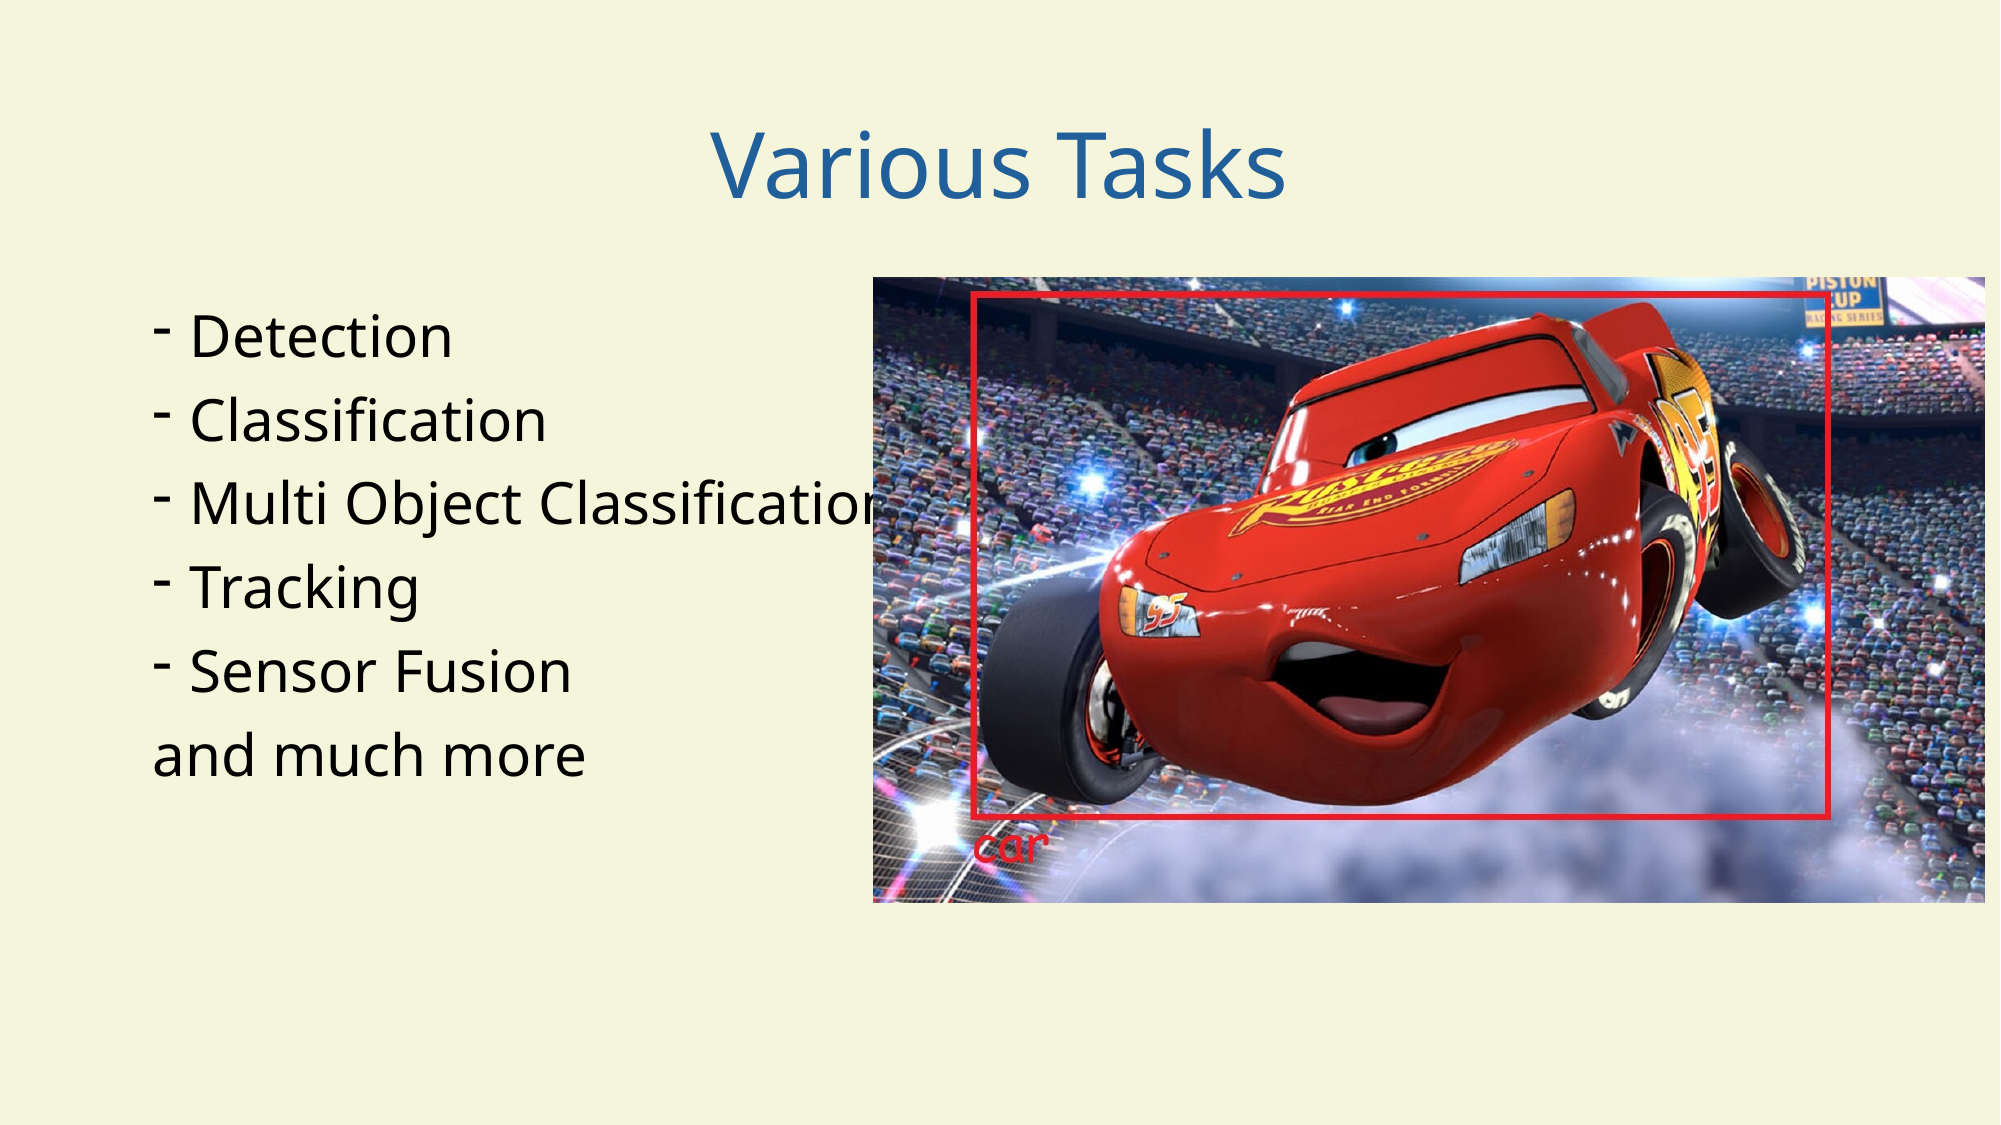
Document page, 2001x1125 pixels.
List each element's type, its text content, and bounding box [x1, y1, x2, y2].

list Detection Classification Multi Object Classification Tracking Sensor Fusion and much more [137, 299, 1863, 1014]
title Various Tasks [137, 59, 1863, 278]
picture [872, 276, 1986, 904]
